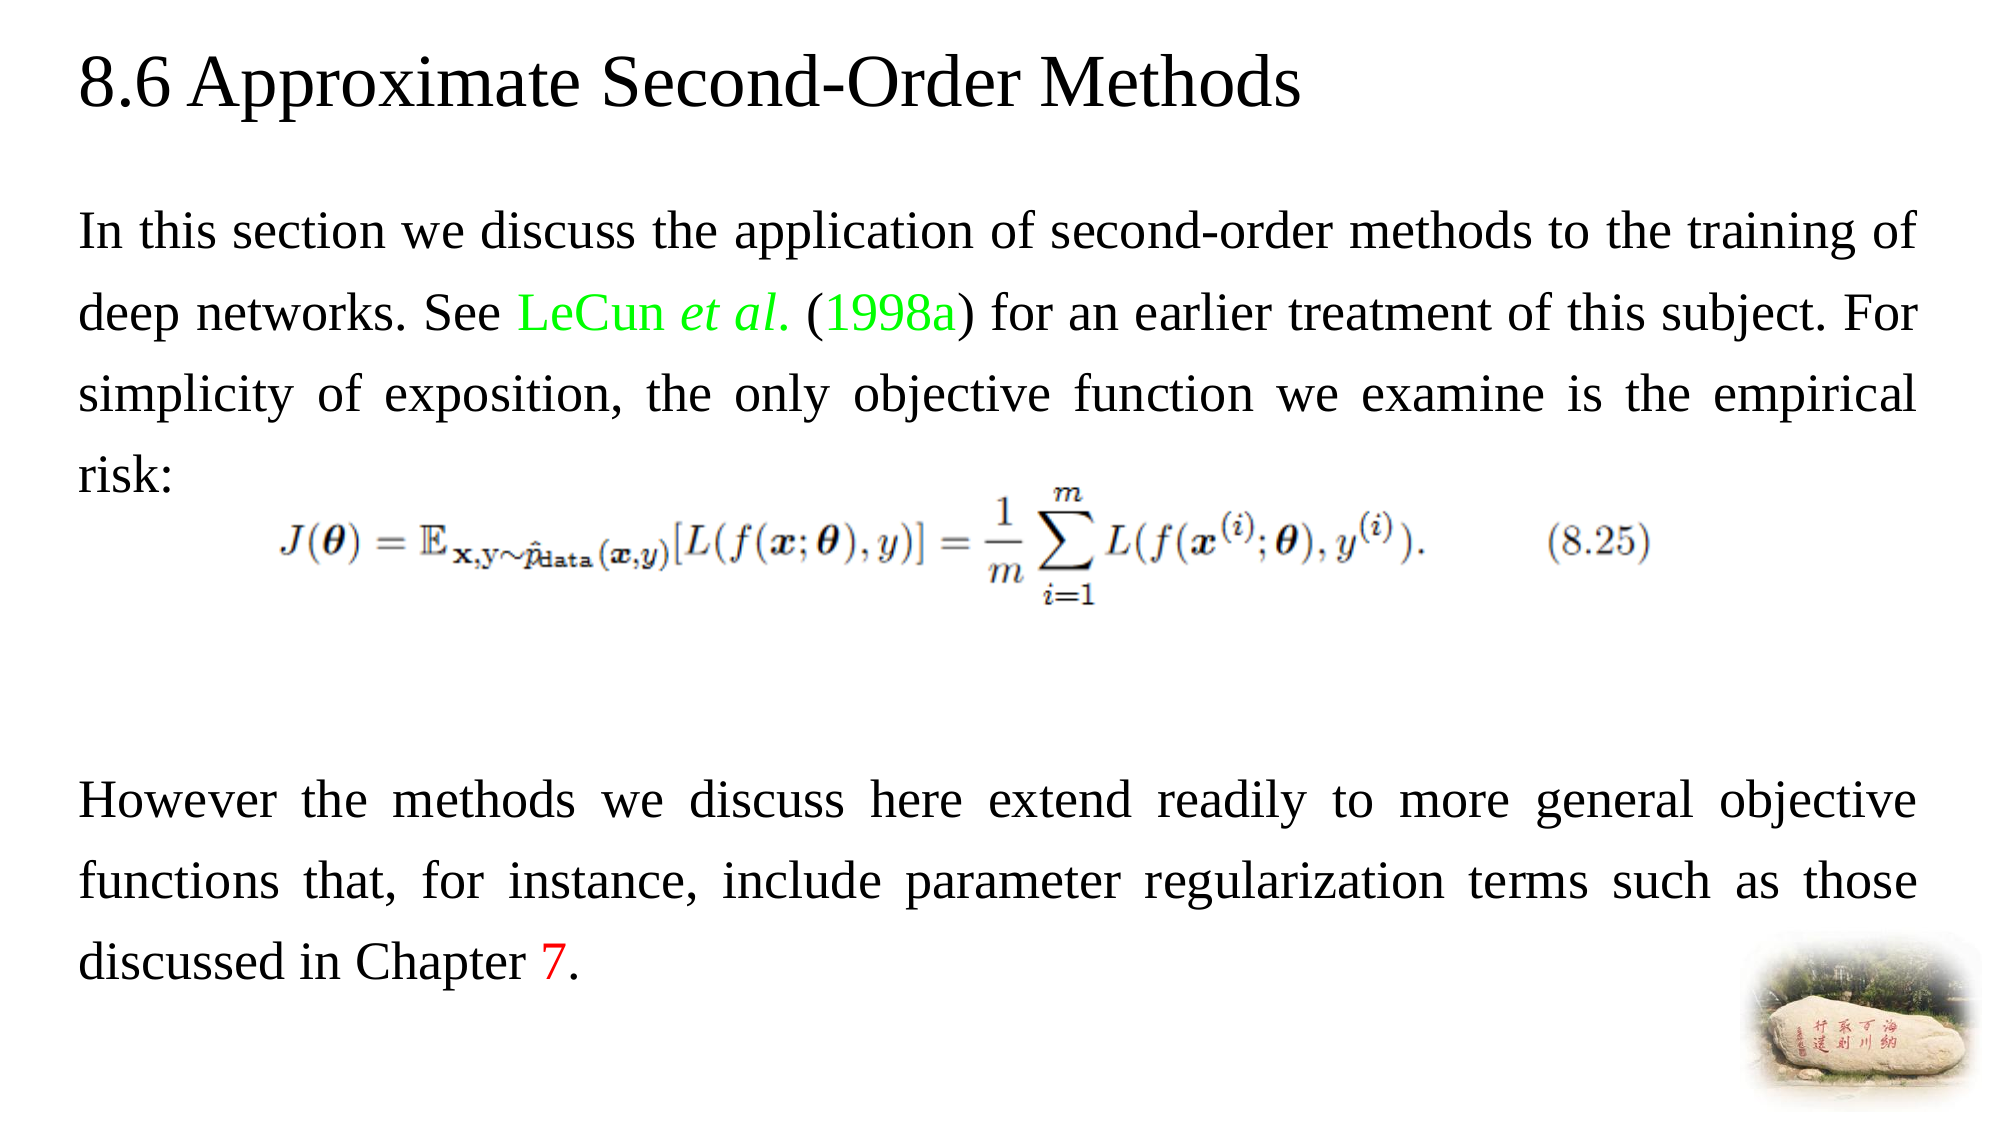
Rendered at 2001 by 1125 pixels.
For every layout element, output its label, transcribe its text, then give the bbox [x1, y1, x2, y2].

title 8.6 Approximate Second-Order Methods [63, 21, 1936, 142]
picture [1740, 927, 1985, 1112]
picture [276, 480, 1666, 617]
list In this section we discuss the application of second-order methods to the training of deep networks. See LeCun et al. (1998a) for an earlier treatment of this subject. For simplicity of exposition, the only objective function we examine is the empirical risk: However the methods we discuss here extend readily to more general objective functions that, for instance, include parameter regularization terms such as those discussed in Chapter 7. [63, 171, 1936, 1014]
